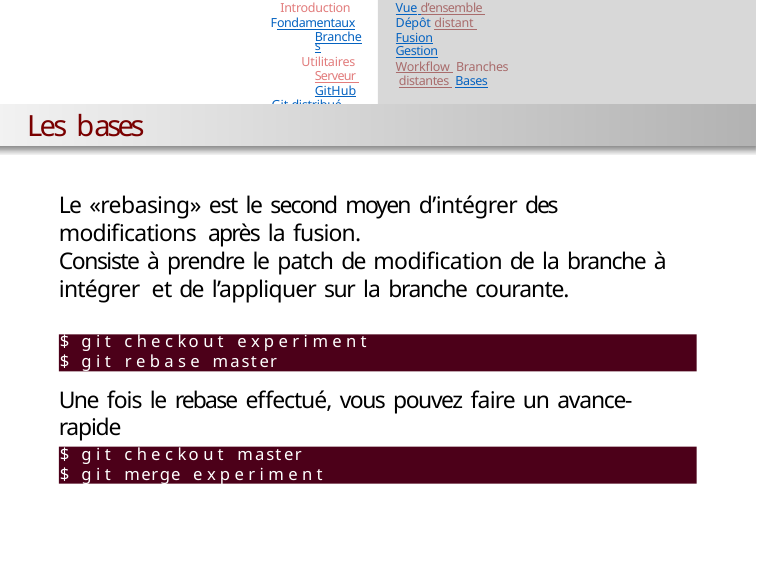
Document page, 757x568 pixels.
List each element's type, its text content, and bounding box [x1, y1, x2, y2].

text_box Introduction Fondamentaux Branches Utilitaires Serveur GitHub Git distribué [268, 0, 363, 103]
text_box Vue d’ensemble Dépôt distant Fusion Gestion Workflow Branches distantes Bases [393, 0, 512, 91]
text_box Une fois le rebase effectué, vous pouvez faire un avance-rapide [56, 383, 652, 441]
text_box $ g i t c h e c ko u t e x p e r i m e n t $ g i t r e b a s e master [58, 334, 697, 372]
text_box Les bases Le «rebasing» est le second moyen d’intégrer des modifications après la fusion. Consiste à prendre le patch de modification de la branche à intégrer et de l’appliquer sur la branche courante. [25, 156, 699, 302]
text_box [377, 0, 756, 104]
text_box $ g i t c h e c ko u t master $ g i t merge e x p e r i m e n t [58, 446, 697, 484]
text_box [0, 104, 756, 156]
